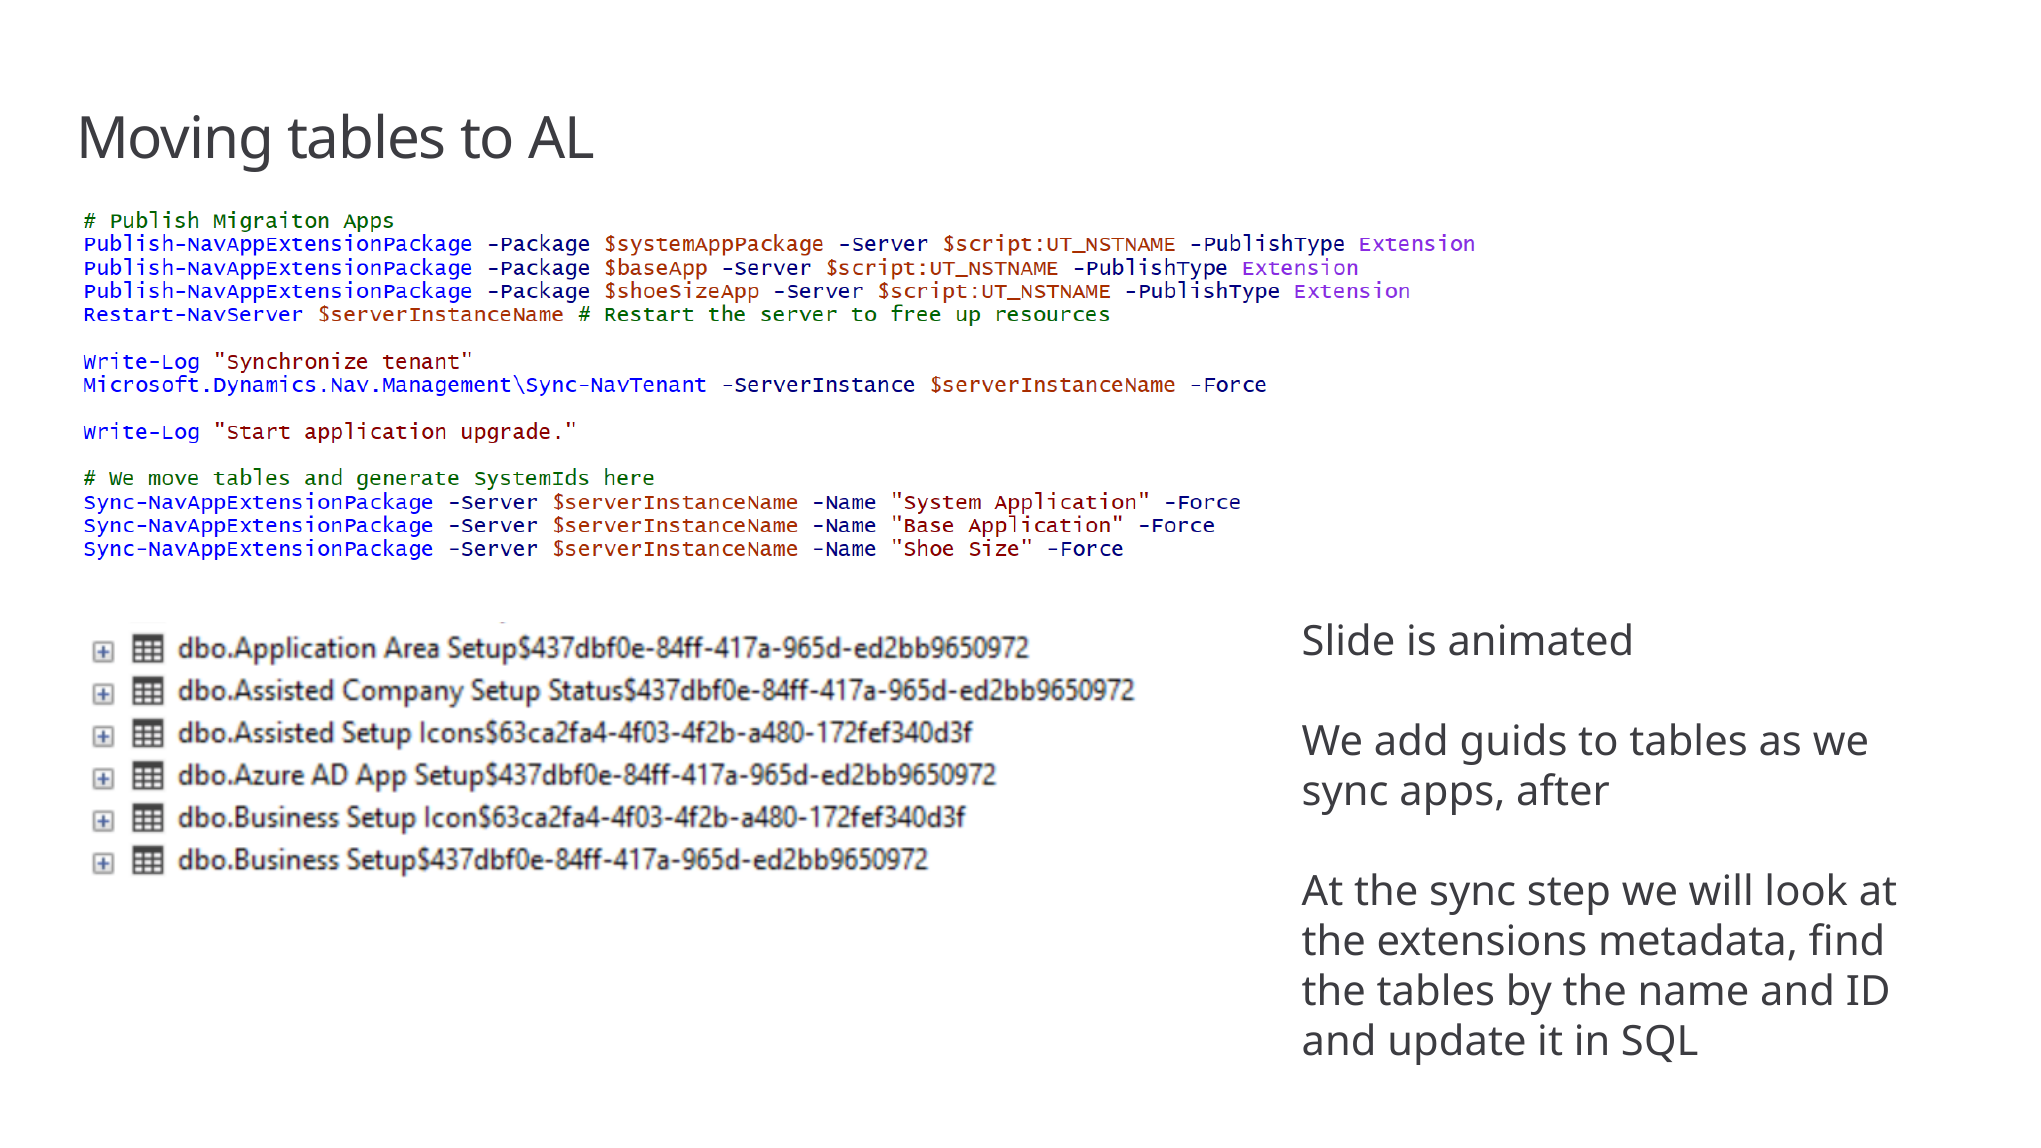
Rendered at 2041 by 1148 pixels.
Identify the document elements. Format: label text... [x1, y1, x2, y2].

picture [90, 622, 1246, 883]
list Slide is animated We add guids to tables as we sync apps, after At the sync step we will look at the extensions metadata, find the tables by the name and ID and update it in SQL [1301, 614, 1950, 1069]
title Moving tables to AL [76, 103, 1969, 172]
picture [76, 197, 1969, 574]
